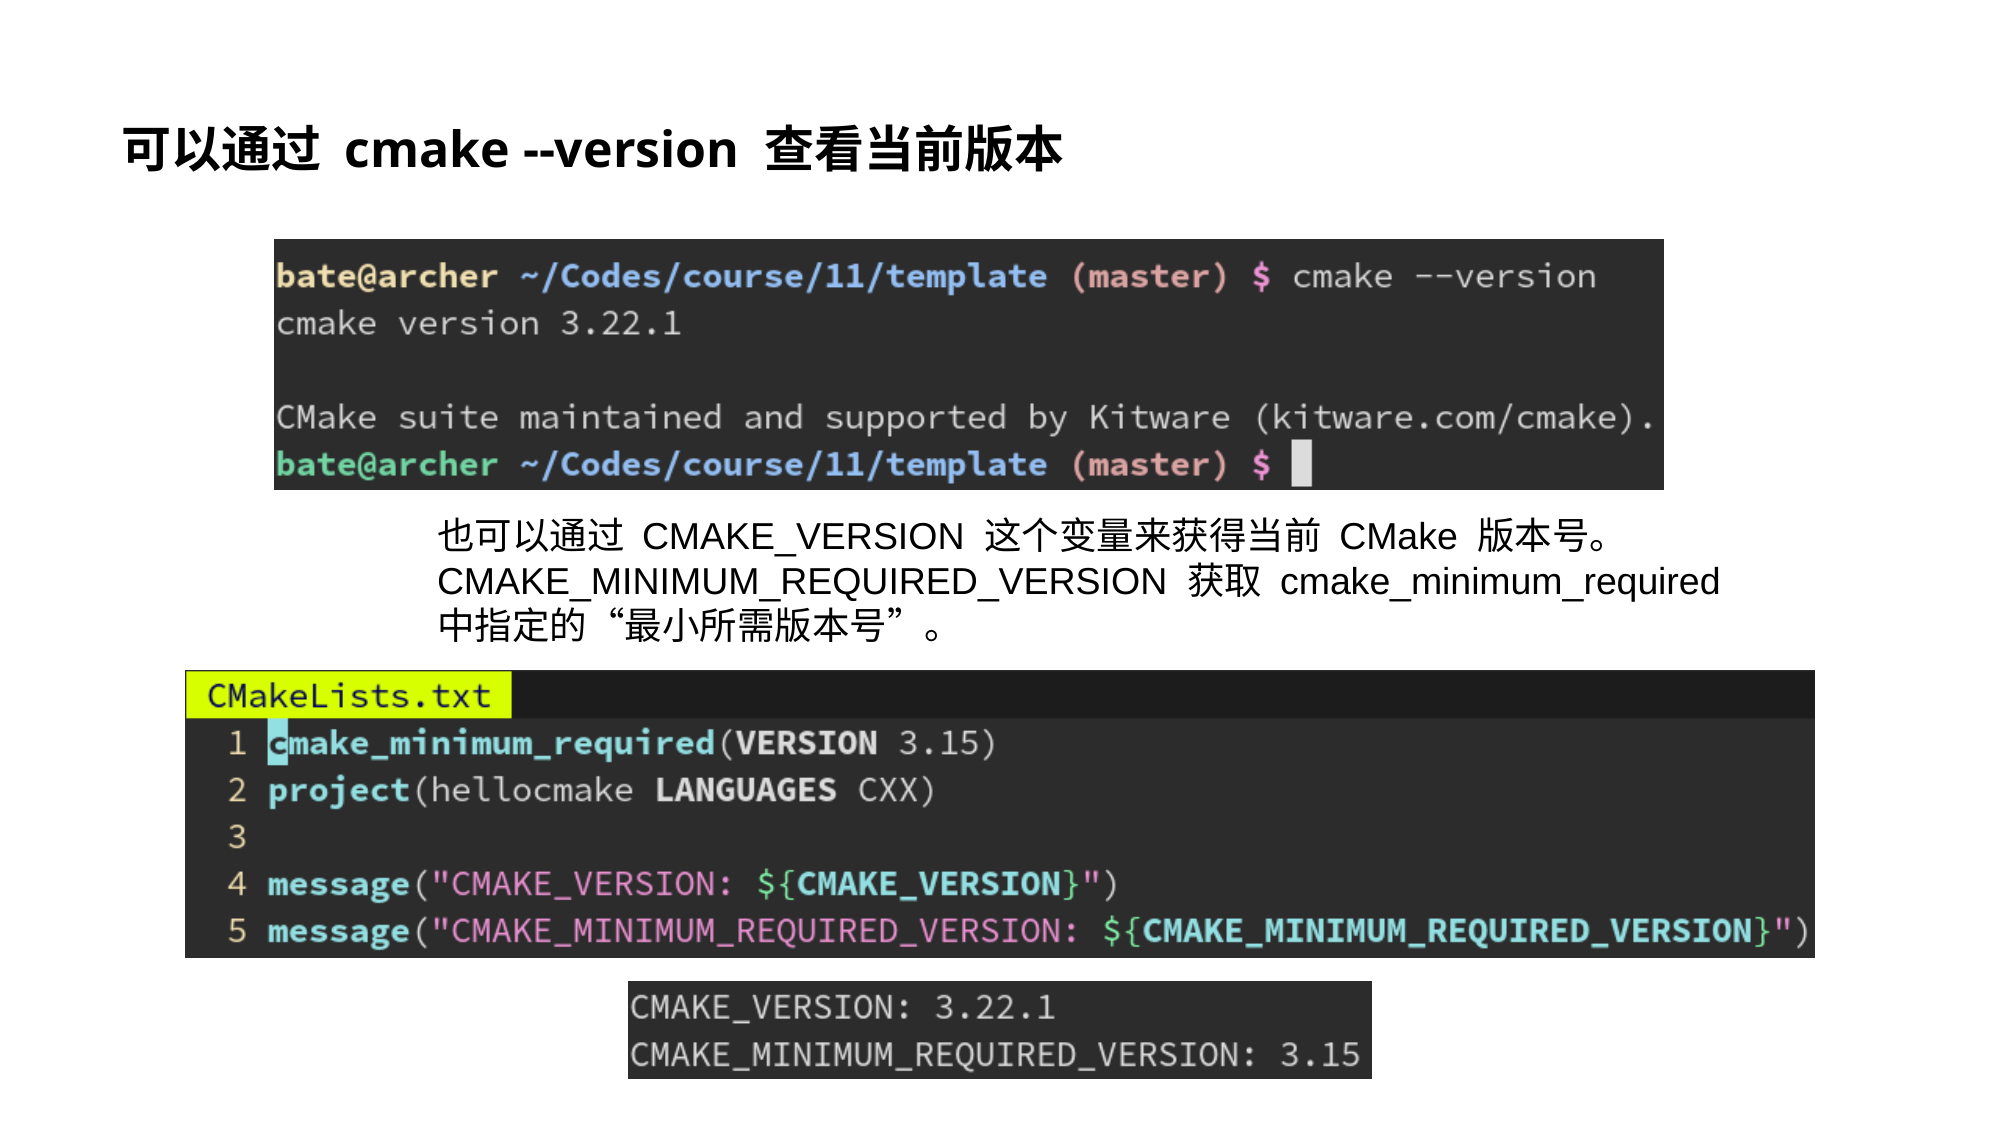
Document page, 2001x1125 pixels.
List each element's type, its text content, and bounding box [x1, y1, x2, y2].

text_box 也可以通过 CMAKE_VERSION 这个变量来获得当前 CMake 版本号。 CMAKE_MINIMUM_REQUIRED_VERSION 获取 cmake_minimum_required 中指定的“最小所需版本号”。 [422, 504, 1736, 654]
picture [628, 981, 1372, 1079]
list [274, 239, 1664, 490]
title 可以通过 cmake --version 查看当前版本 [106, 42, 1832, 260]
picture [185, 670, 1815, 958]
